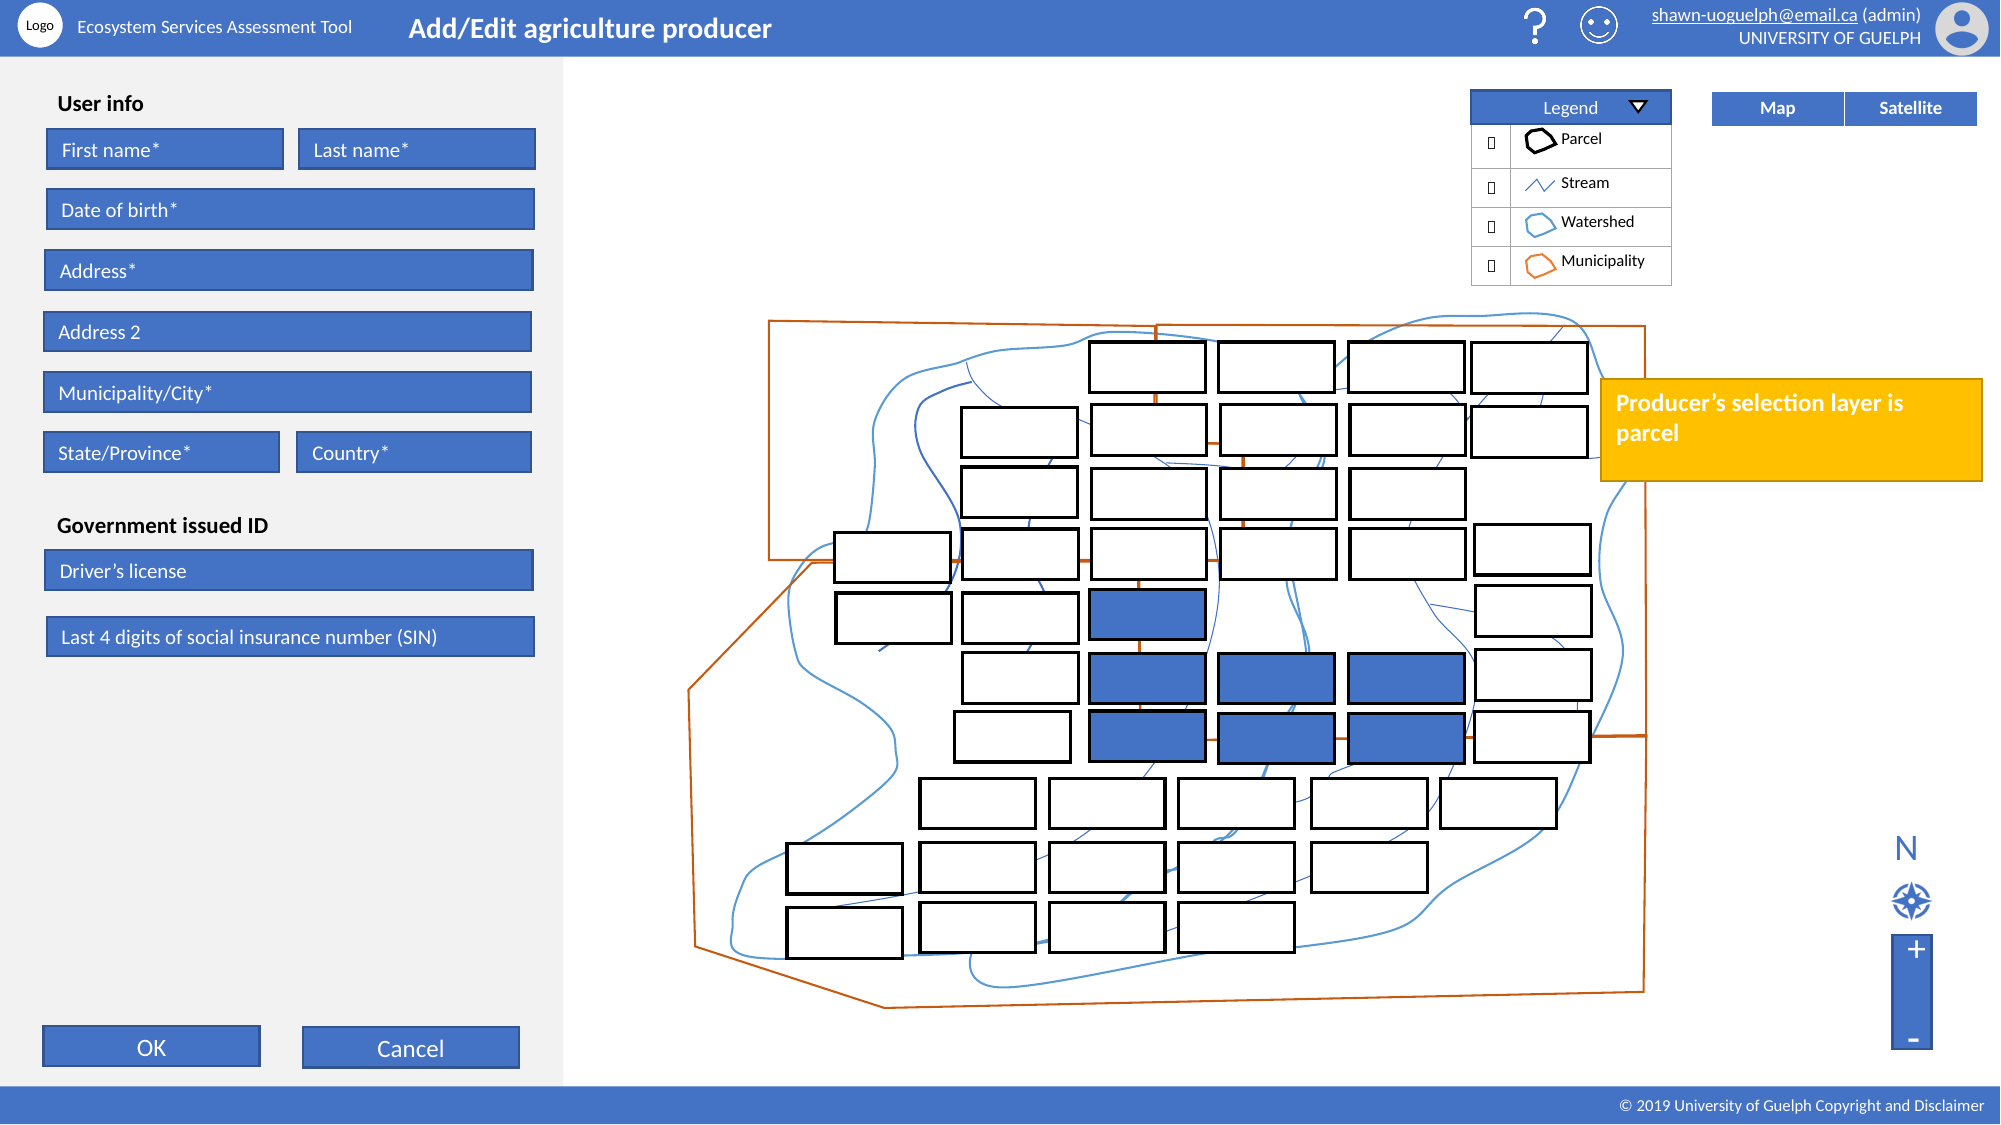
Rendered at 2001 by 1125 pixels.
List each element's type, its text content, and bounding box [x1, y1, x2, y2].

text_box +  [1891, 934, 1933, 1050]
table_cell  [1472, 278, 1510, 285]
table_header Map [1712, 92, 1844, 126]
text_box Address* [44, 249, 534, 291]
text_box Last name* [298, 128, 536, 170]
text_box User info [42, 81, 449, 124]
text_box Cancel [302, 1026, 520, 1069]
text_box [688, 313, 1647, 1008]
text_box Municipality/City* [43, 371, 532, 413]
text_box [0, 1086, 2000, 1125]
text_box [1471, 90, 1671, 278]
text_box Producer’s selection layer is parcel [1647, 378, 1983, 482]
text_box Date of birth* [46, 188, 535, 230]
picture [1885, 876, 1938, 926]
text_box N [1879, 815, 1934, 876]
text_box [0, 0, 2000, 61]
text_box Address 2 [43, 311, 532, 352]
text_box Driver’s license [44, 549, 534, 591]
text_box [0, 61, 564, 1086]
text_box Last 4 digits of social insurance number (SIN) [46, 616, 535, 657]
text_box State/Province* [43, 431, 280, 473]
text_box Government issued ID [42, 503, 449, 546]
text_box First name* [46, 128, 284, 170]
table_cell Municipality [1511, 278, 1671, 285]
text_box OK [42, 1025, 261, 1067]
table_header Satellite [1845, 92, 1977, 126]
text_box Country* [296, 431, 532, 473]
